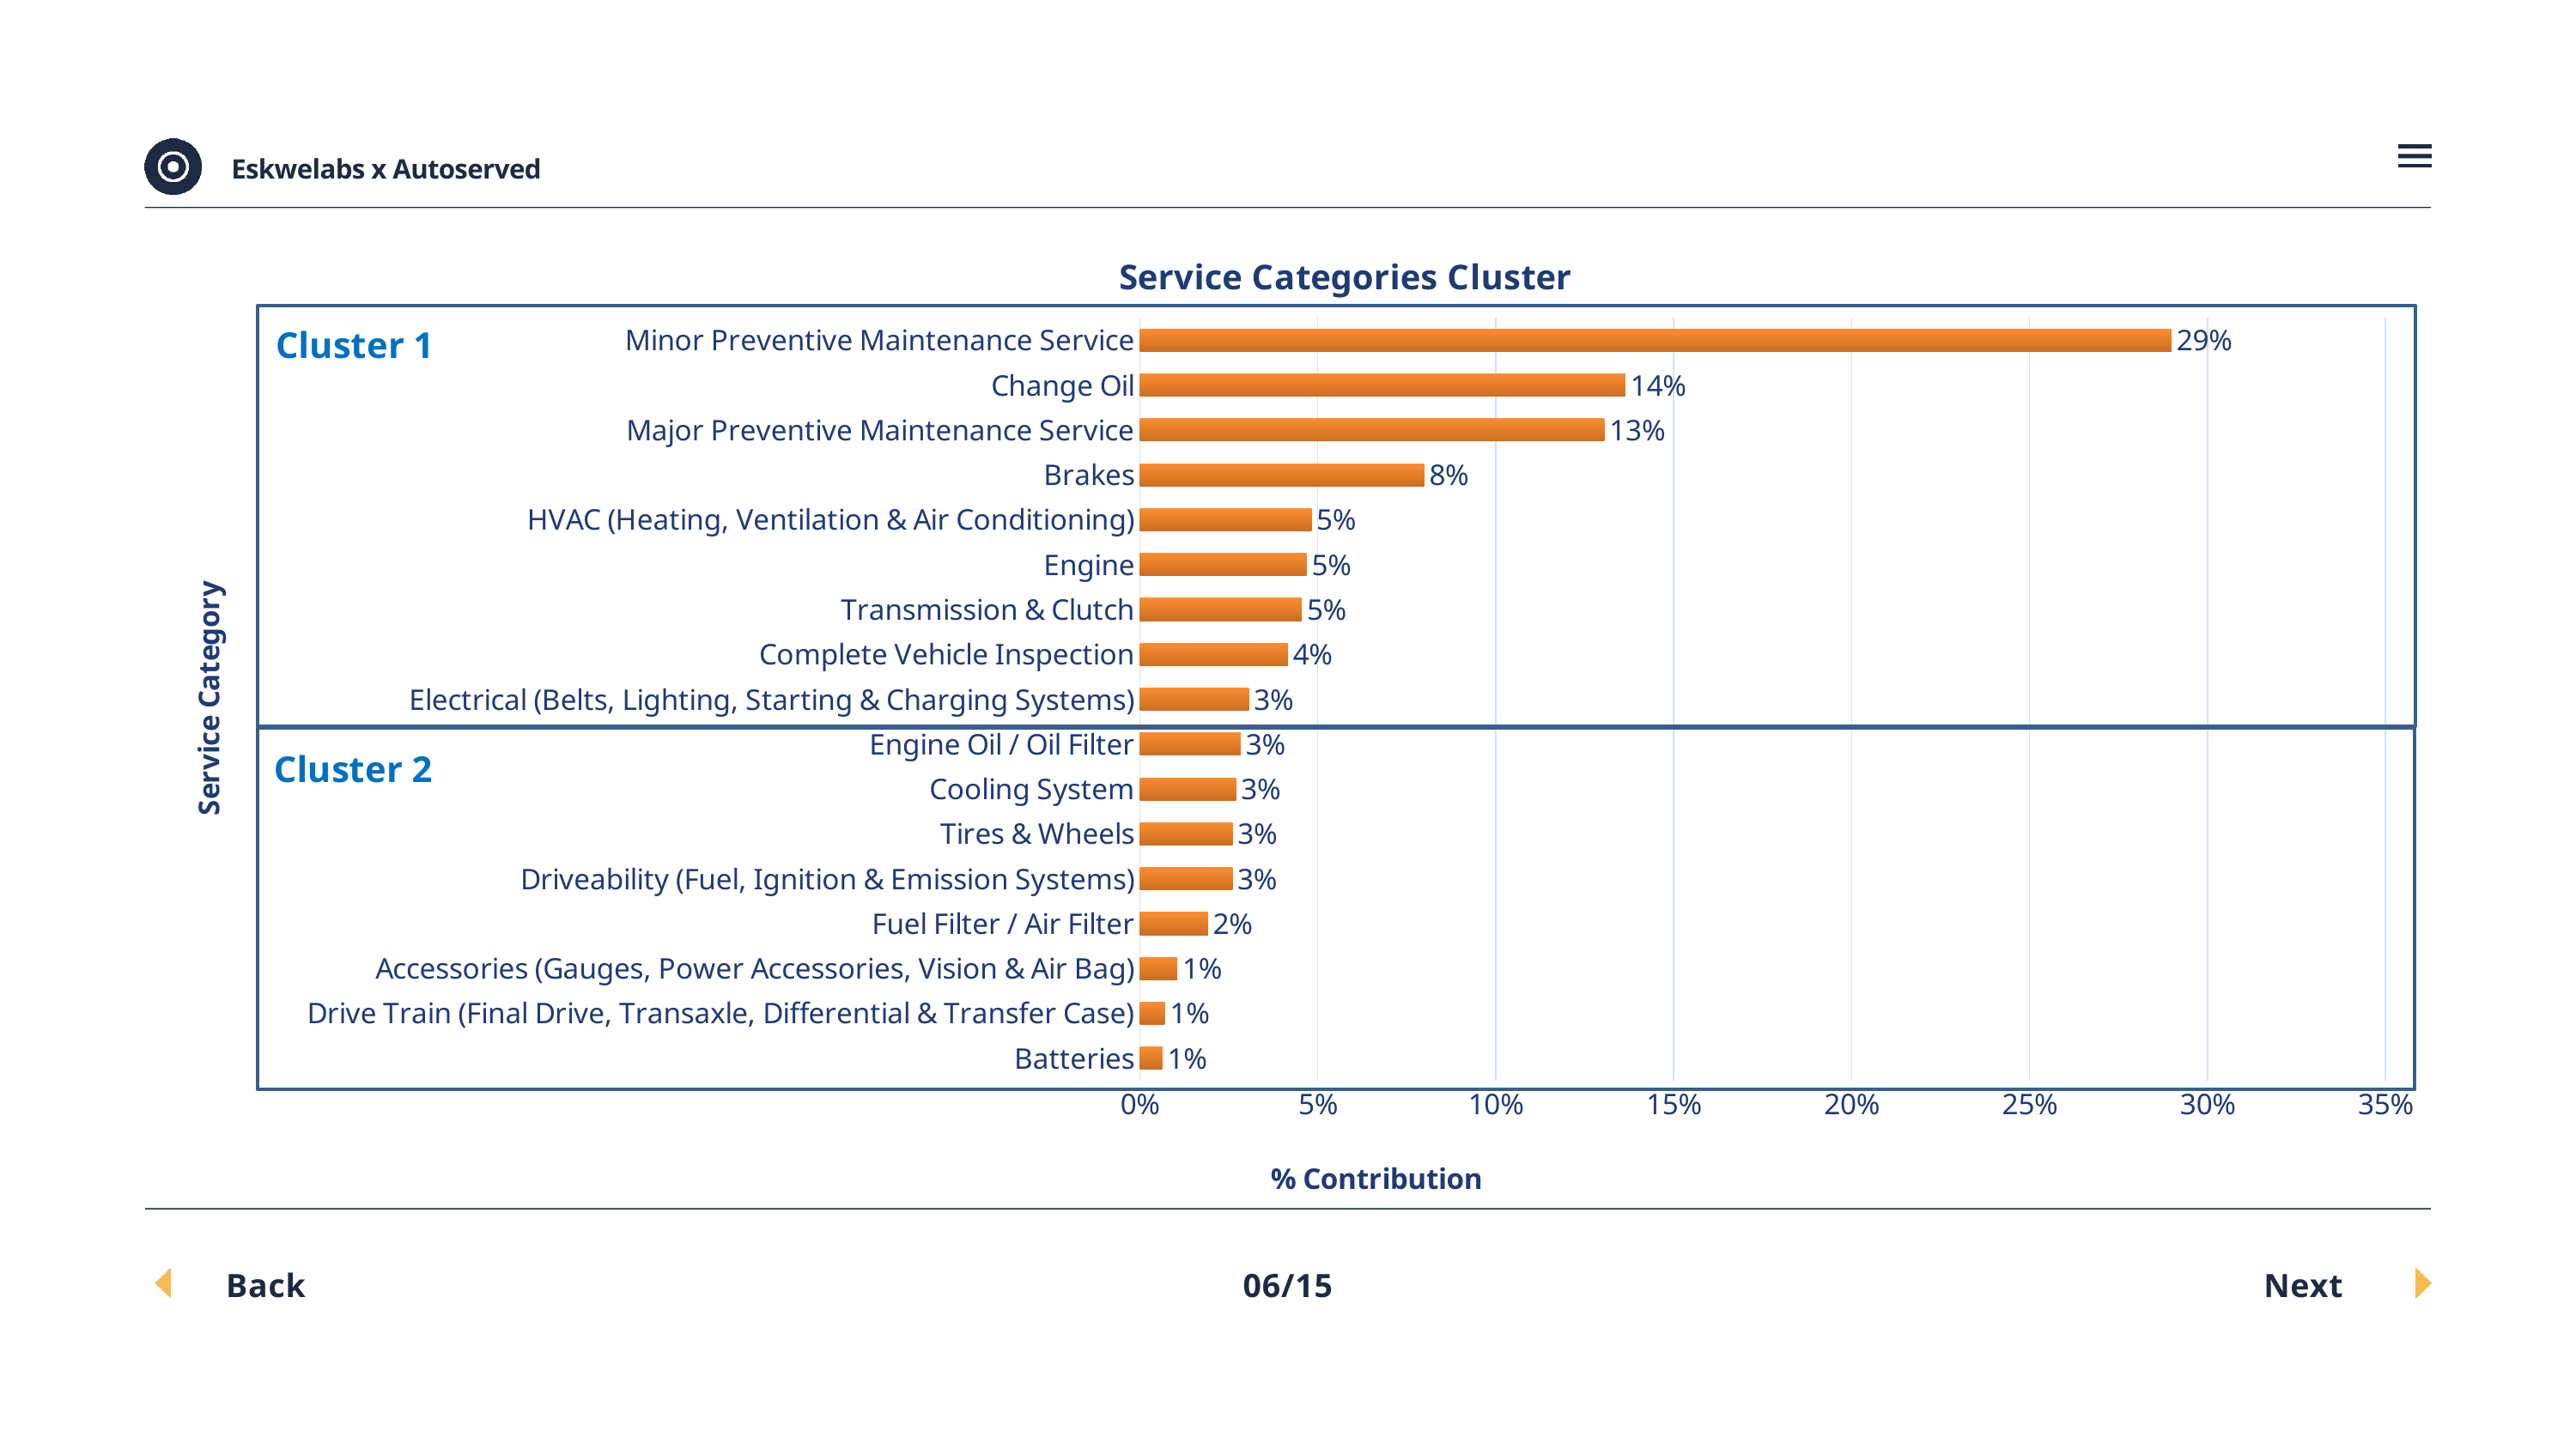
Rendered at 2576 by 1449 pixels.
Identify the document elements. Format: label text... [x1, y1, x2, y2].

chart [144, 224, 2432, 1207]
text_box Back [226, 1258, 769, 1304]
picture [155, 1267, 171, 1299]
text_box 06/15 [927, 1258, 1649, 1304]
text_box Next [1862, 1258, 2343, 1304]
picture [144, 138, 202, 196]
picture [2397, 144, 2432, 167]
picture [2415, 1267, 2432, 1299]
text_box Eskwelabs x Autoserved [231, 146, 596, 185]
